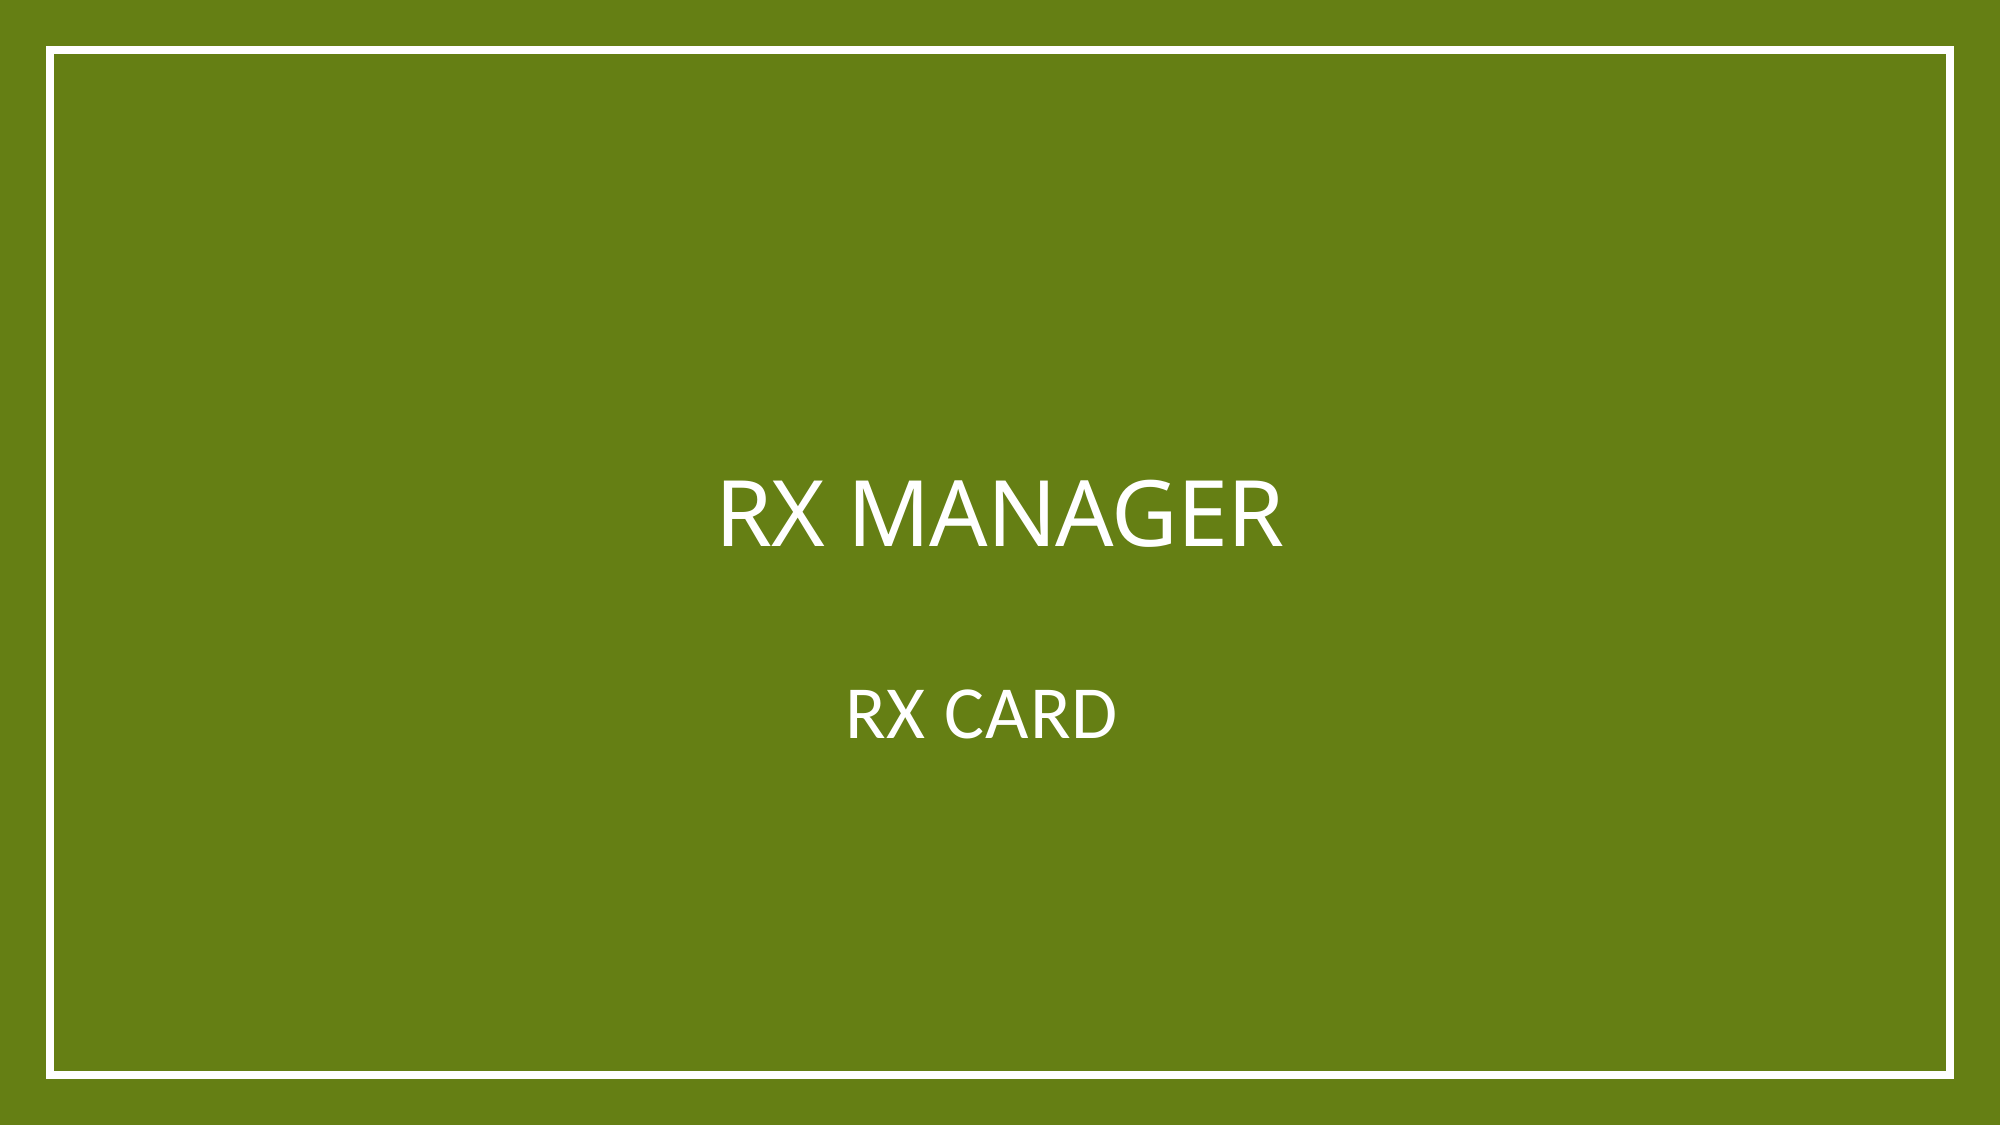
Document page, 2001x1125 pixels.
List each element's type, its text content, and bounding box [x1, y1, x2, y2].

title rx Manager [137, 291, 1863, 666]
list RX CArd [137, 666, 1863, 817]
